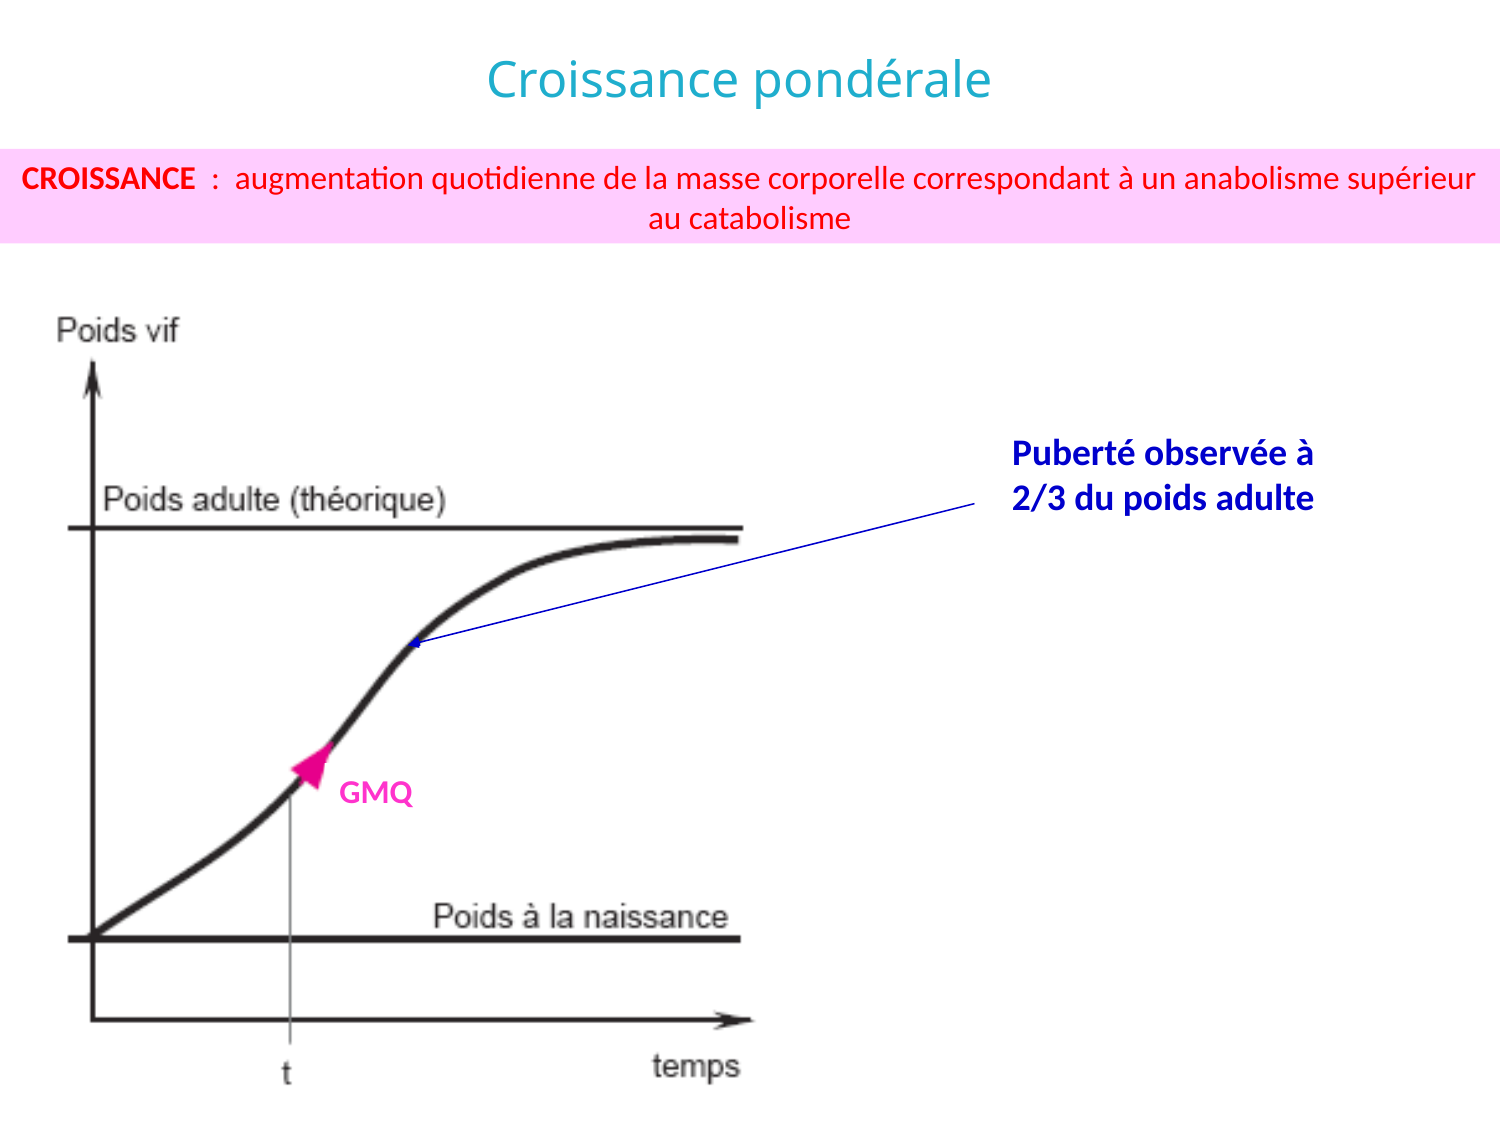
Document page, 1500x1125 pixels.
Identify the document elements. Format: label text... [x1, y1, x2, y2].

text_box Puberté observée à 2/3 du poids adulte [974, 420, 1353, 526]
text_box CROISSANCE : augmentation quotidienne de la masse corporelle correspondant à un anabolisme supérieur au catabolisme [0, 148, 1500, 244]
picture [29, 278, 928, 1103]
title Croissance pondérale [64, 19, 1415, 135]
